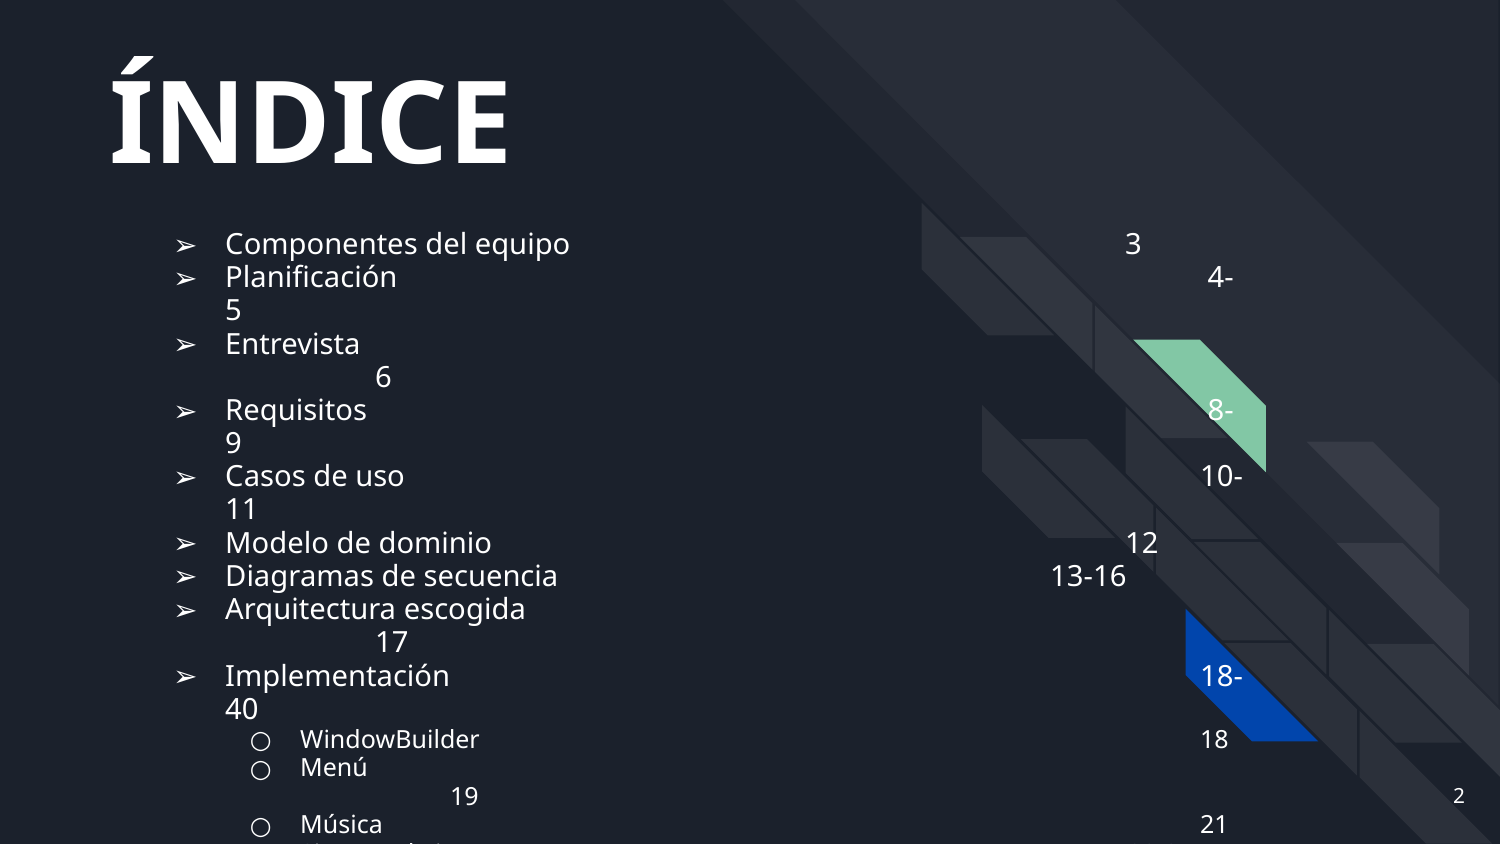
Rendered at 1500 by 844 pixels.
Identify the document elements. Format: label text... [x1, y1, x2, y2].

slide_number ‹#› [1389, 764, 1480, 830]
list Componentes del equipo 3 Planificación 4-5 Entrevista 6 Requisitos 8-9 Casos de uso 10-11 Modelo de dominio 12 Diagramas de secuencia 13-16 Arquitectura escogida 17 Implementación 18-40 WindowBuilder 18 Menú 19 Música 21 Sistema de juego 22-25 Conceptos del GamePlay 26-36 Main 37 Minijuego 38-40 Cierre de proyecto 41 [135, 213, 1262, 782]
title ÍNDICE [94, 34, 878, 223]
